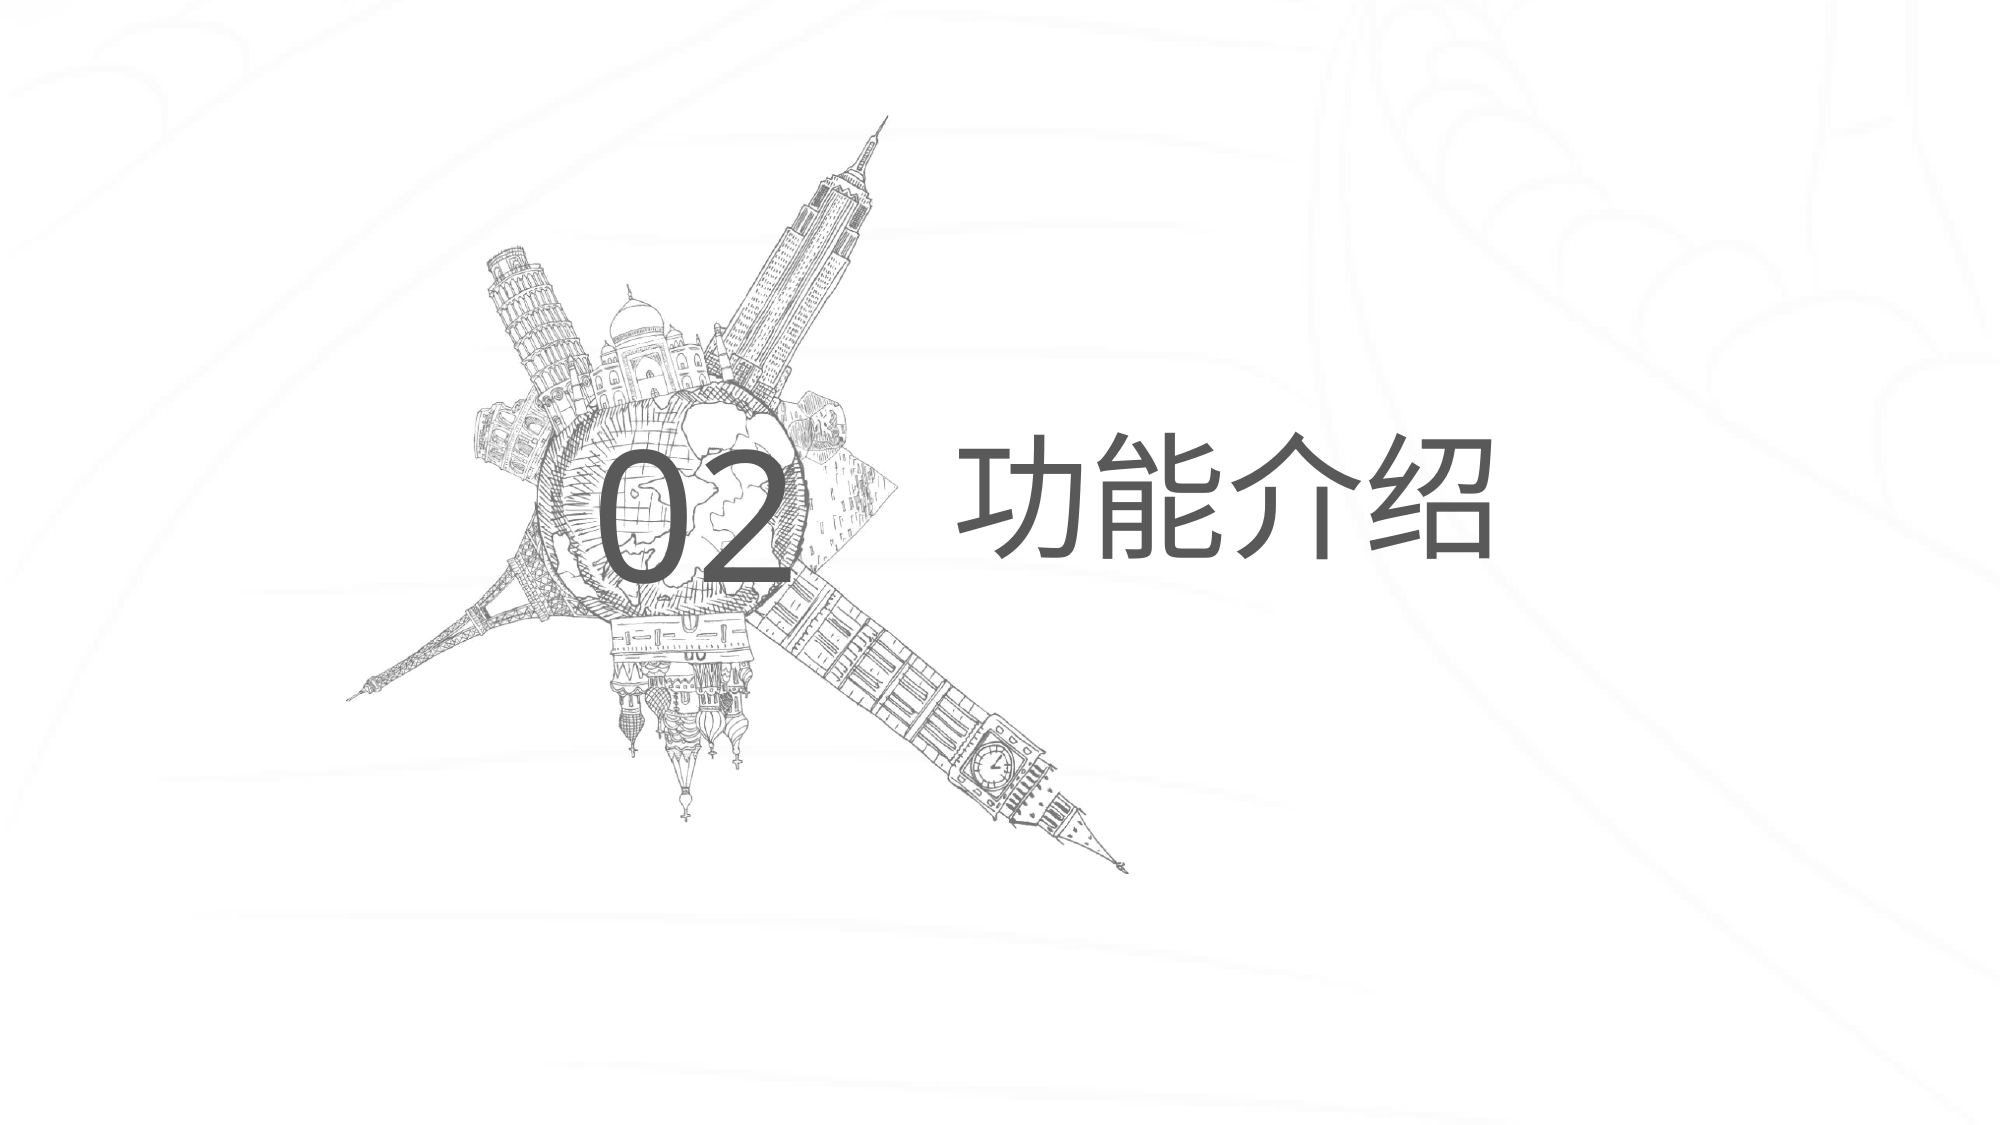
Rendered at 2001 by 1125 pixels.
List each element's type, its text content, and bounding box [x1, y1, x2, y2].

text_box 功能介绍 [1129, 404, 1518, 584]
picture [346, 116, 1129, 874]
